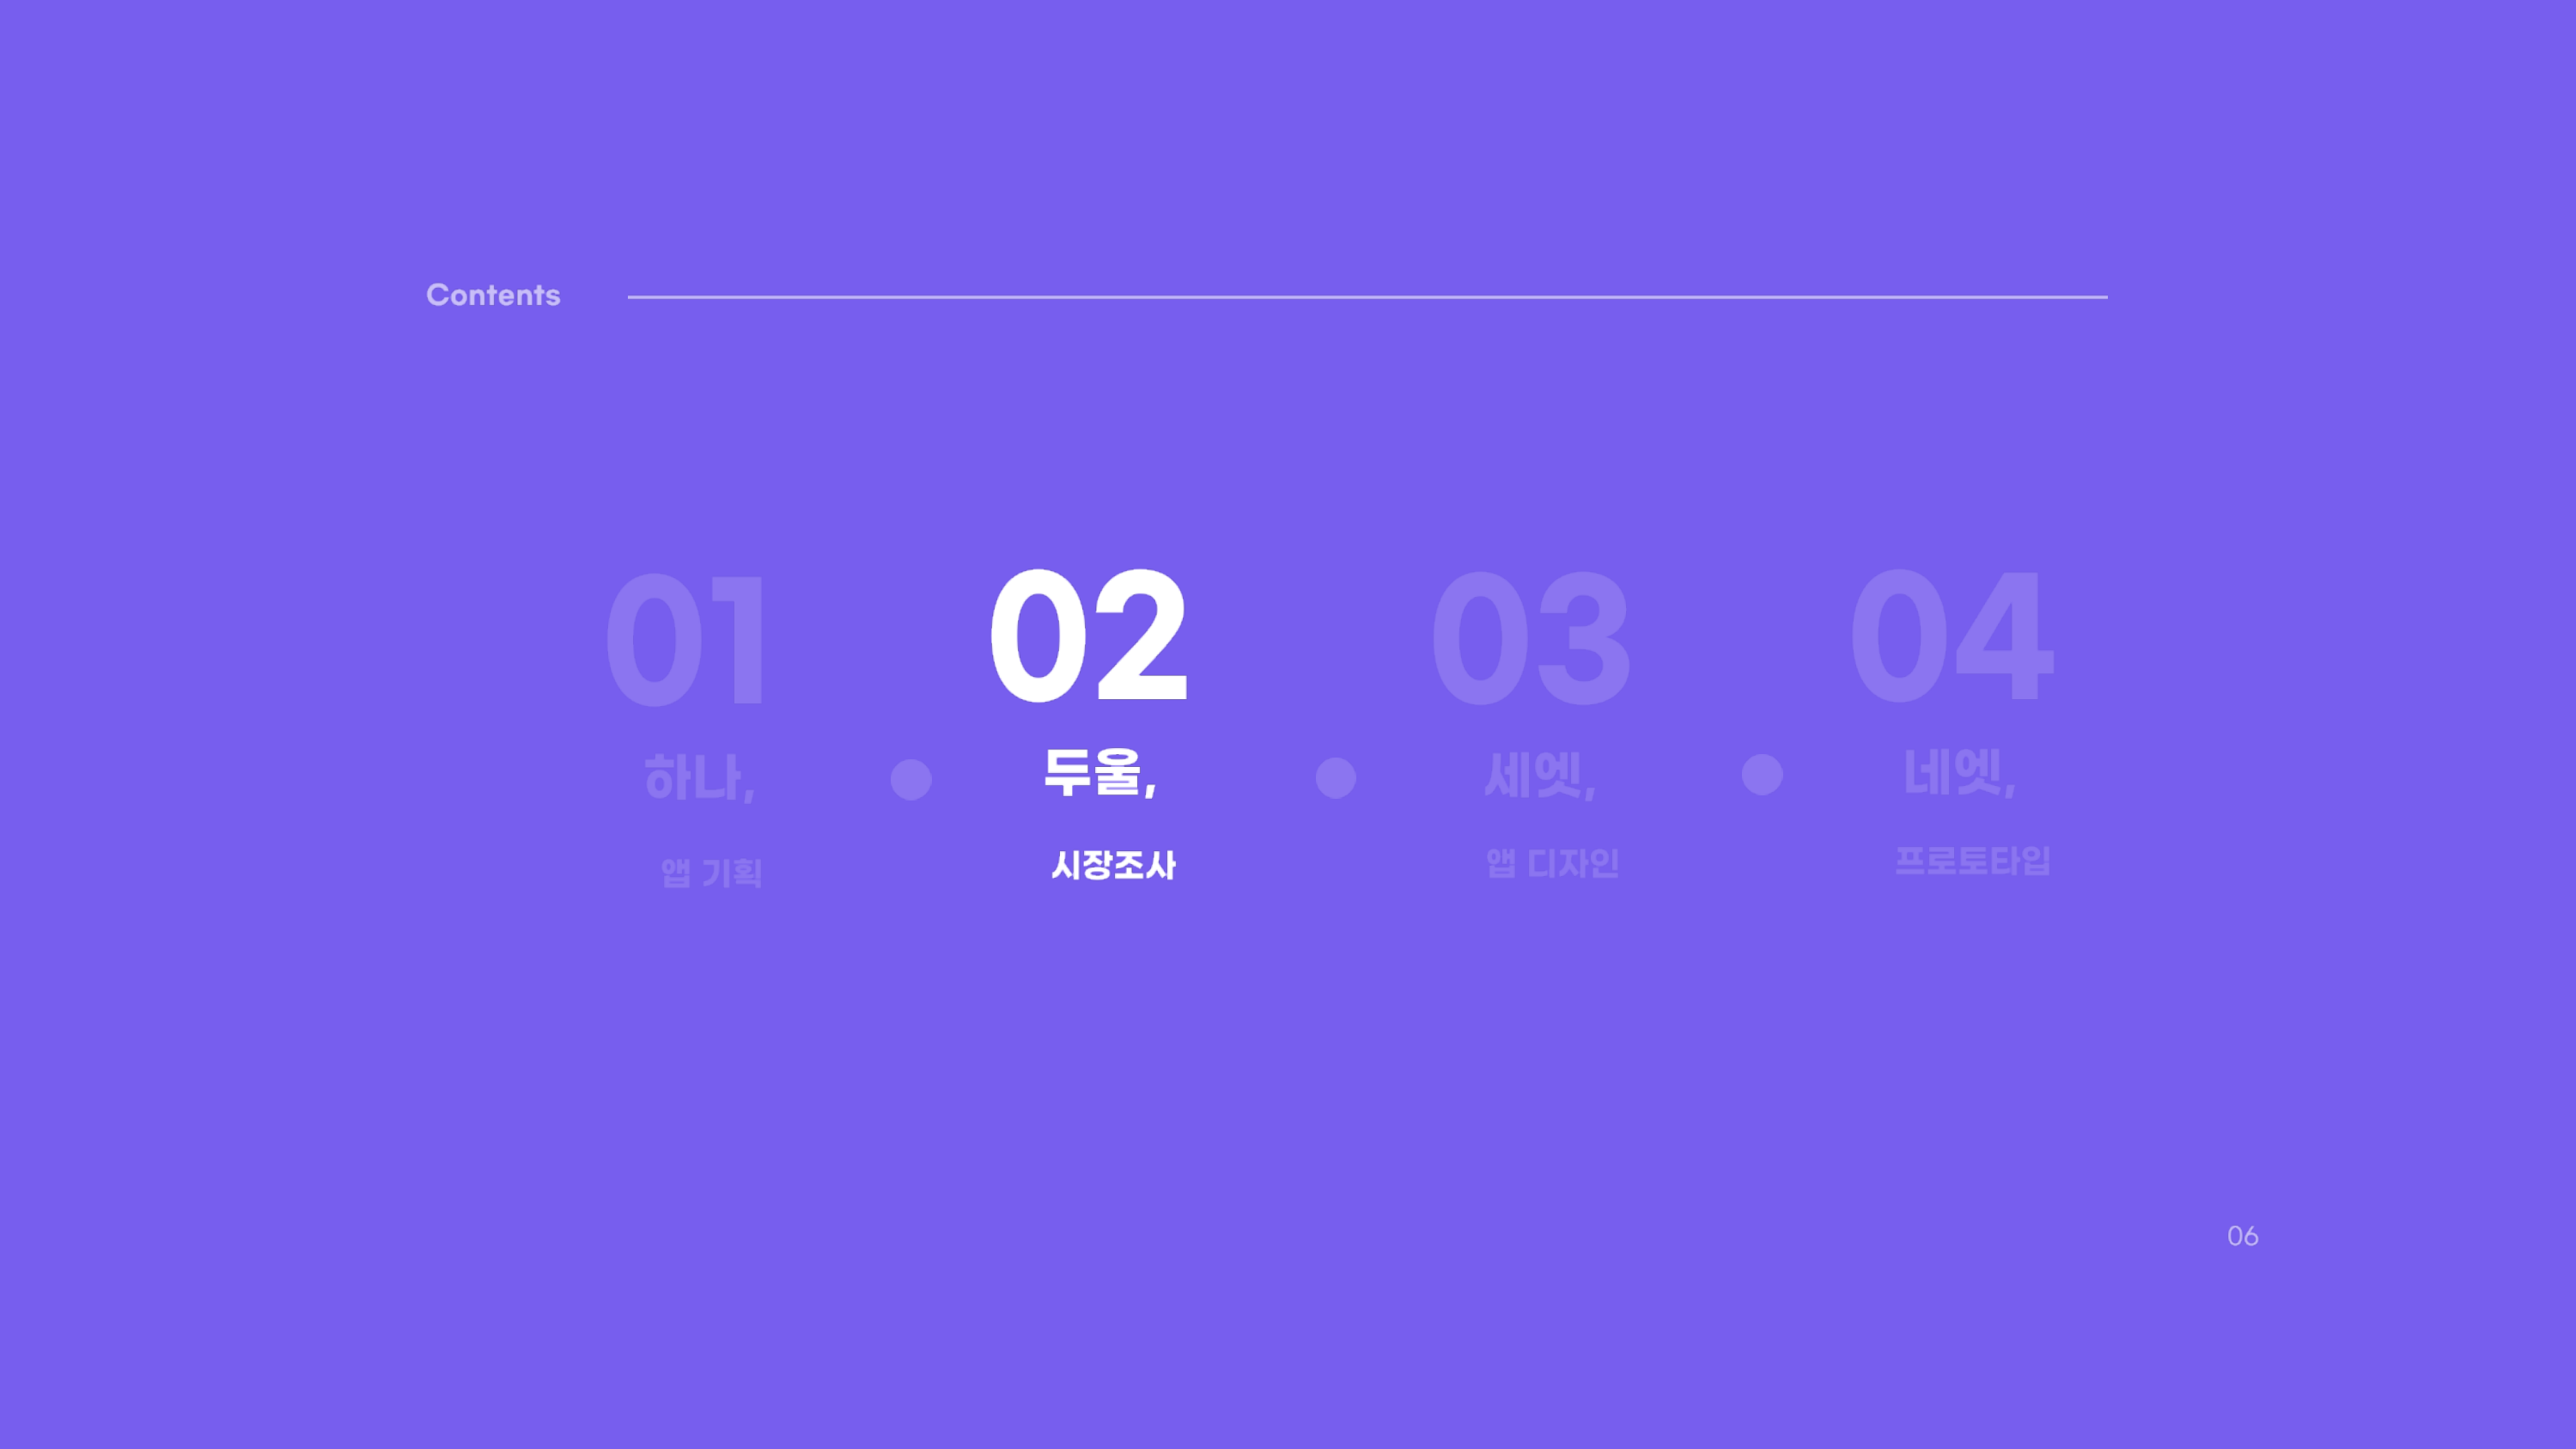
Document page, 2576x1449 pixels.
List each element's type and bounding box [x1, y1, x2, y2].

picture [1793, 521, 2126, 825]
picture [911, 842, 1192, 905]
picture [1351, 840, 1636, 904]
text_box [891, 759, 932, 801]
picture [1373, 523, 1702, 827]
text_box [1741, 754, 1783, 796]
picture [510, 849, 780, 913]
text_box [1315, 757, 1357, 799]
text_box [628, 291, 2108, 305]
picture [1771, 837, 2067, 901]
picture [953, 521, 1258, 825]
picture [576, 526, 833, 829]
picture [420, 275, 576, 321]
picture [2219, 1219, 2271, 1265]
